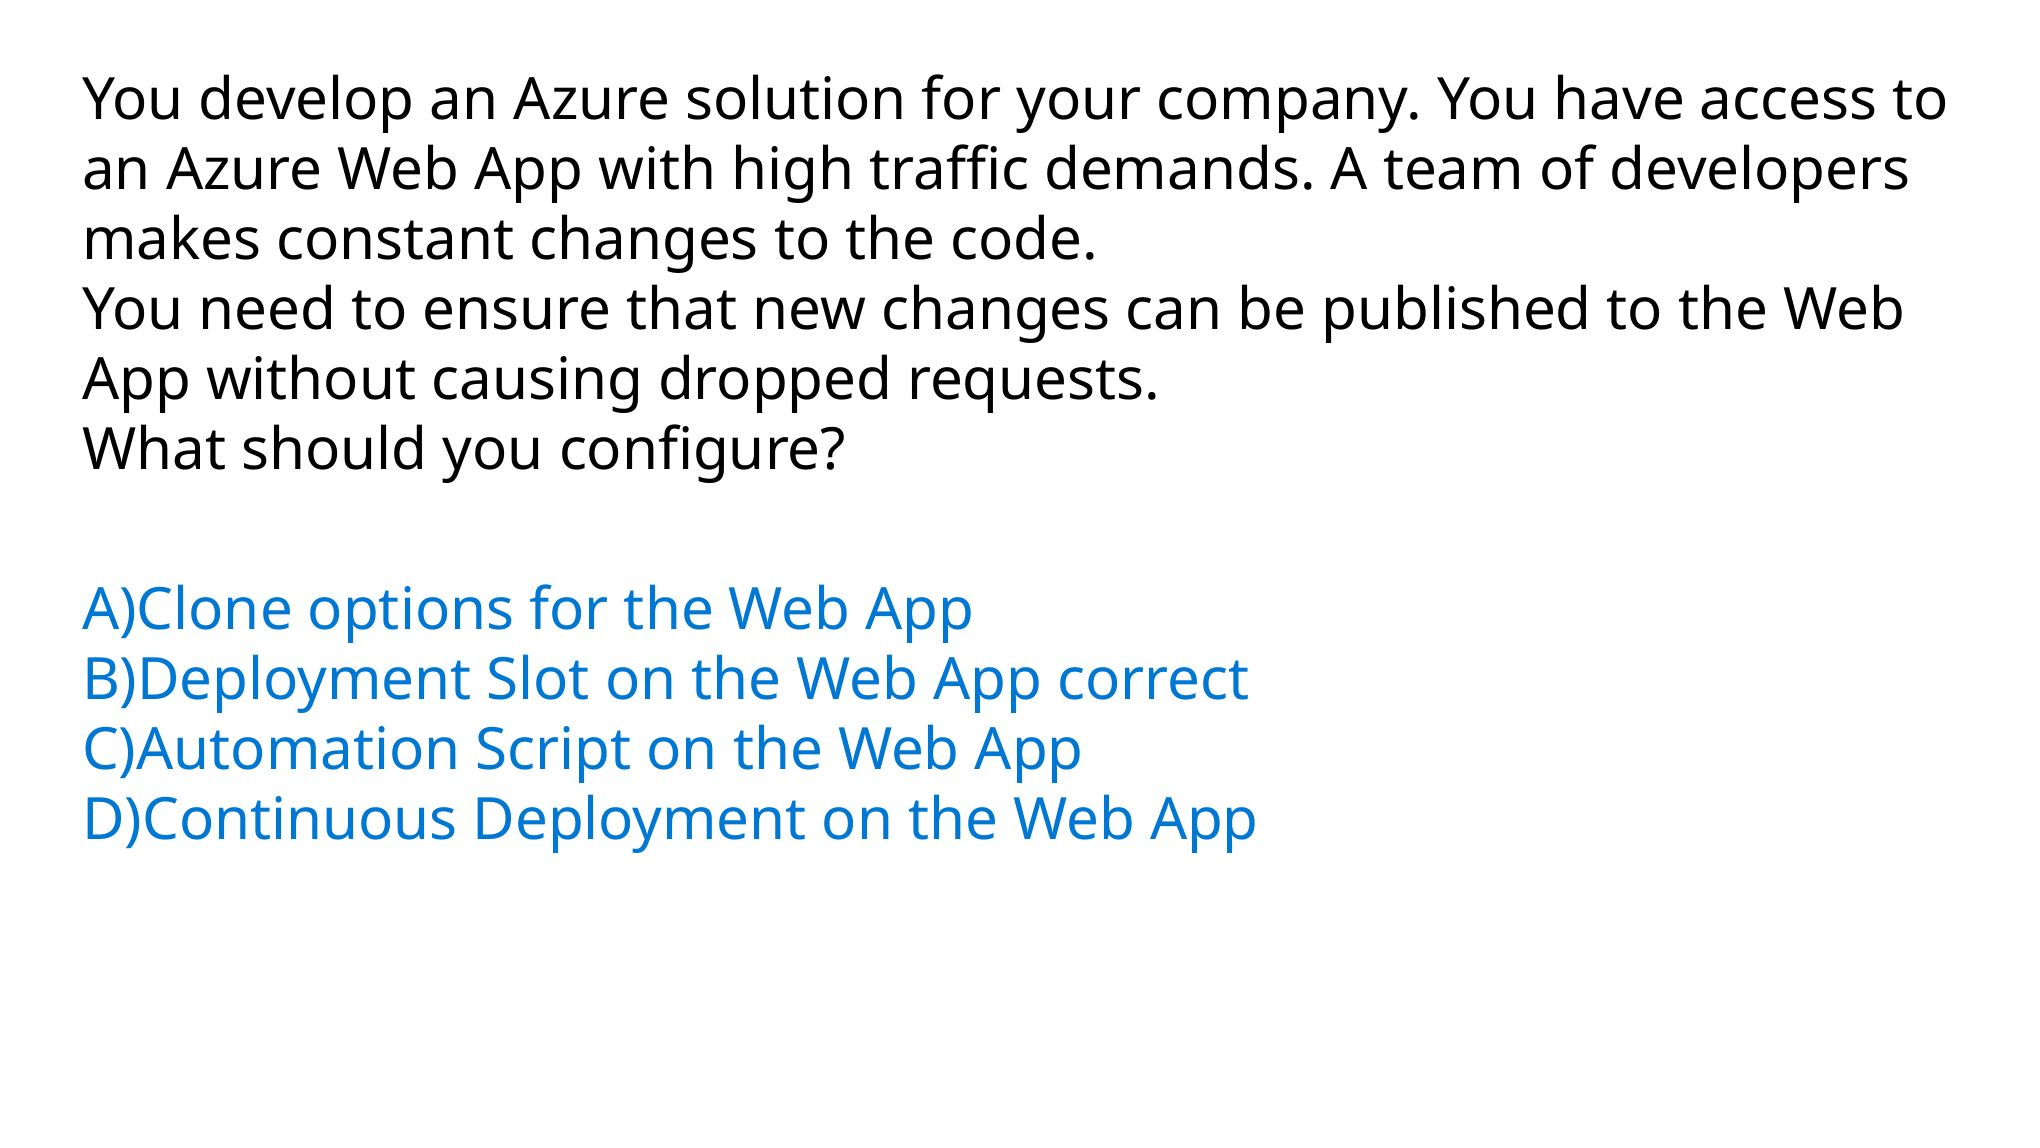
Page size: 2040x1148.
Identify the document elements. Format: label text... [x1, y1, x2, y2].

title You develop an Azure solution for your company. You have access to an Azure Web App with high traffic demands. A team of developers makes constant changes to the code. You need to ensure that new changes can be published to the Web App without causing dropped requests. What should you configure? A)Clone options for the Web App B)Deployment Slot on the Web App correct C)Automation Script on the Web App D)Continuous Deployment on the Web App [82, 61, 1958, 860]
